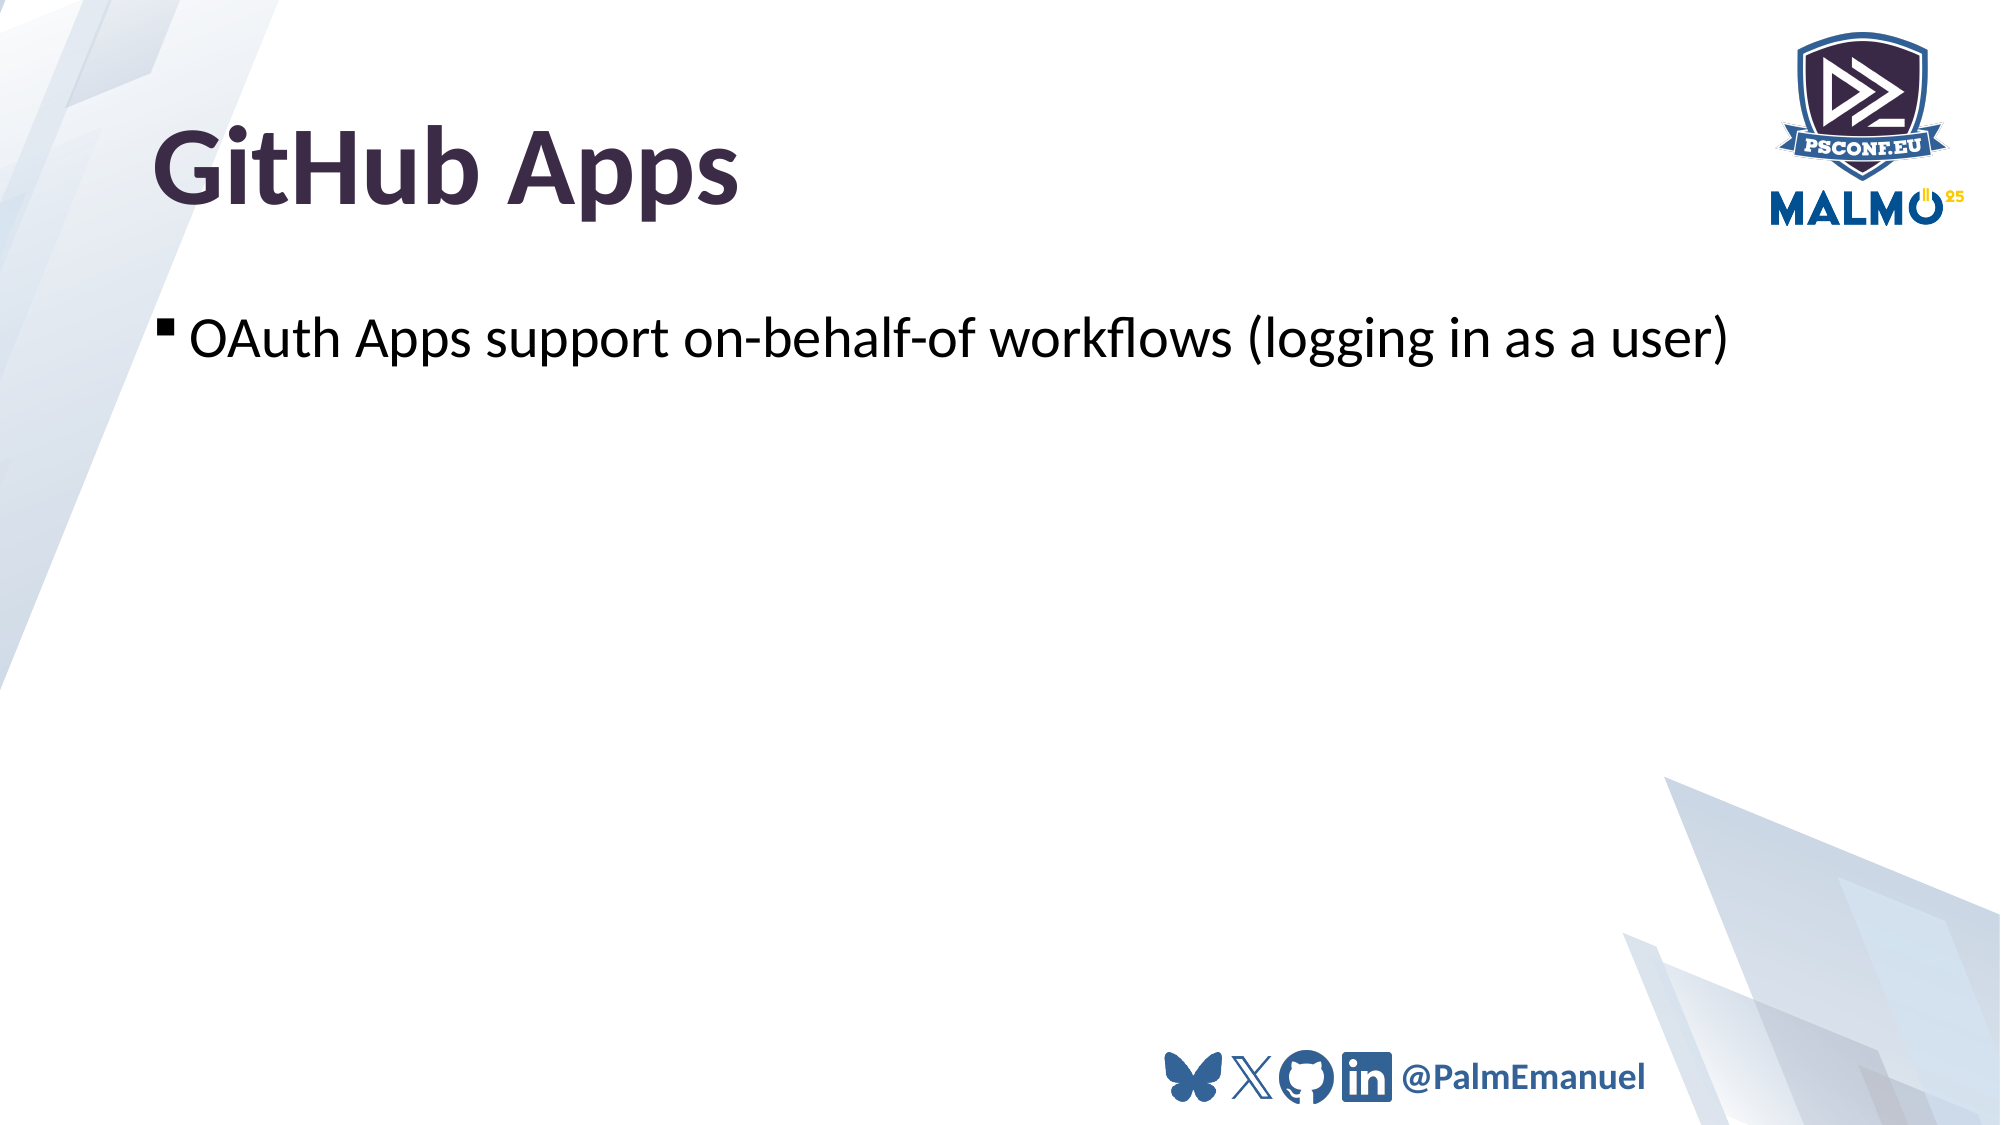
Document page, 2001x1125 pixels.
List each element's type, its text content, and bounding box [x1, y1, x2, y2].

picture [0, 0, 2000, 1125]
list OAuth Apps support on-behalf-of workflows (logging in as a user) [137, 299, 1973, 1014]
title GitHub Apps [137, 59, 1735, 278]
